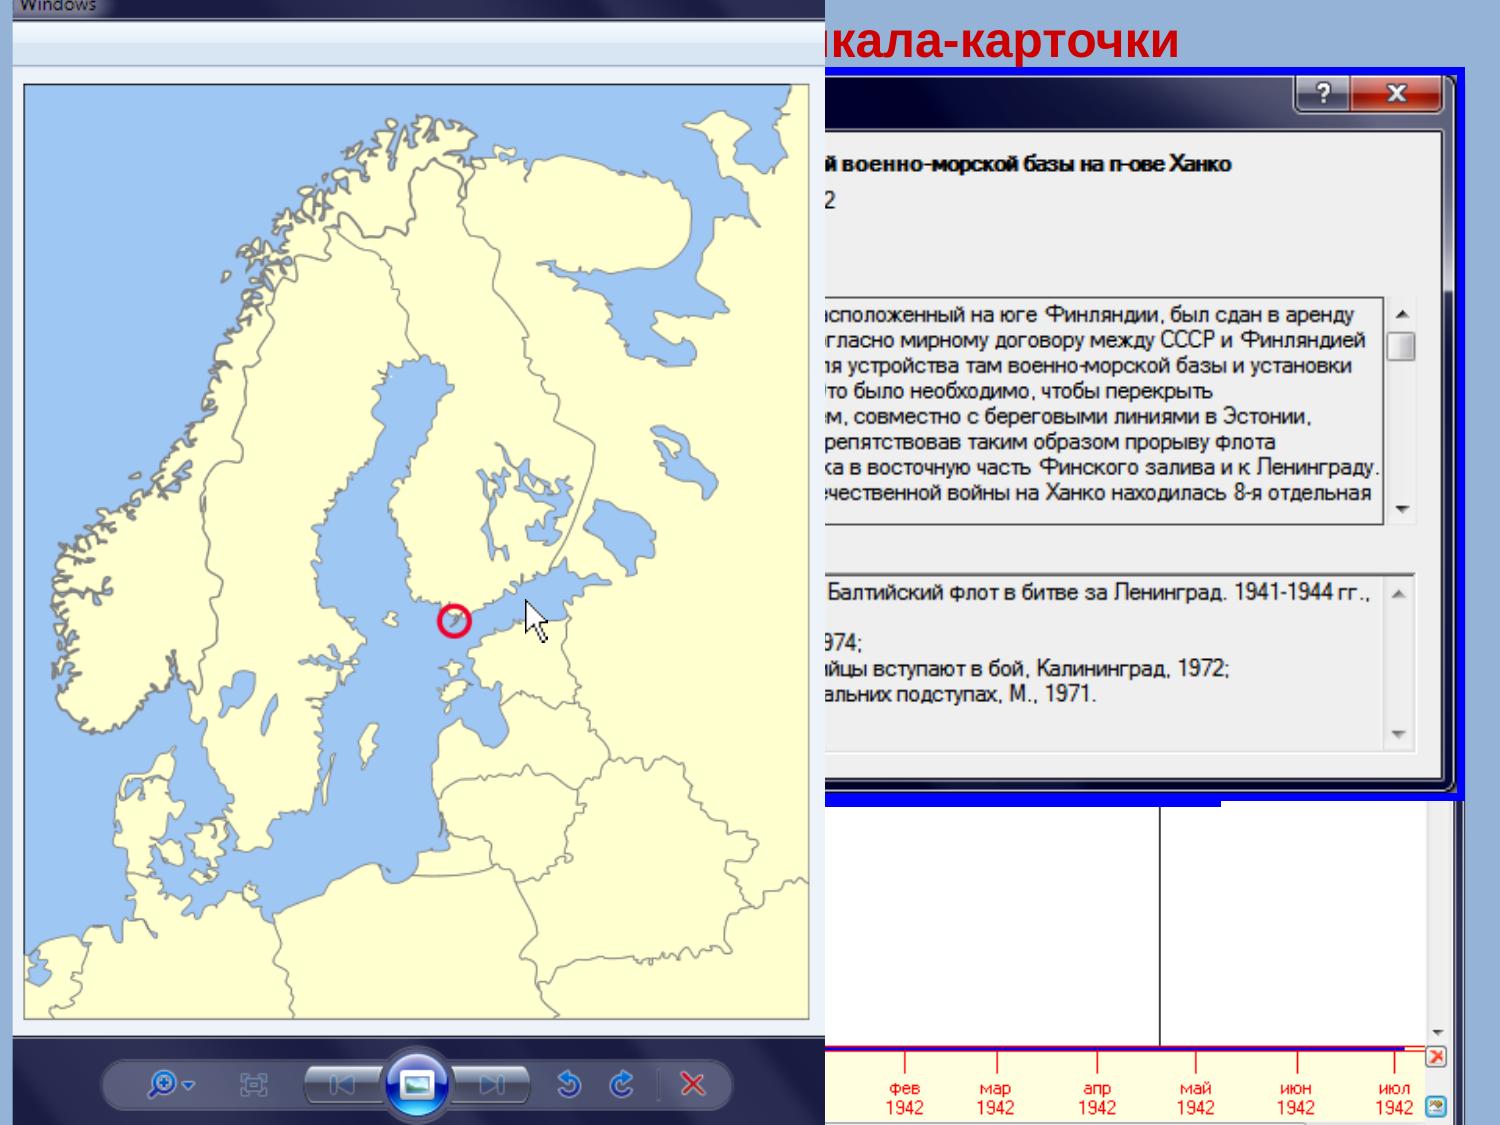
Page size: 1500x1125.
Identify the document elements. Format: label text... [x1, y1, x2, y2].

text_box Форма представления – шкала-карточки [829, 0, 1292, 67]
picture [12, 0, 1466, 1125]
